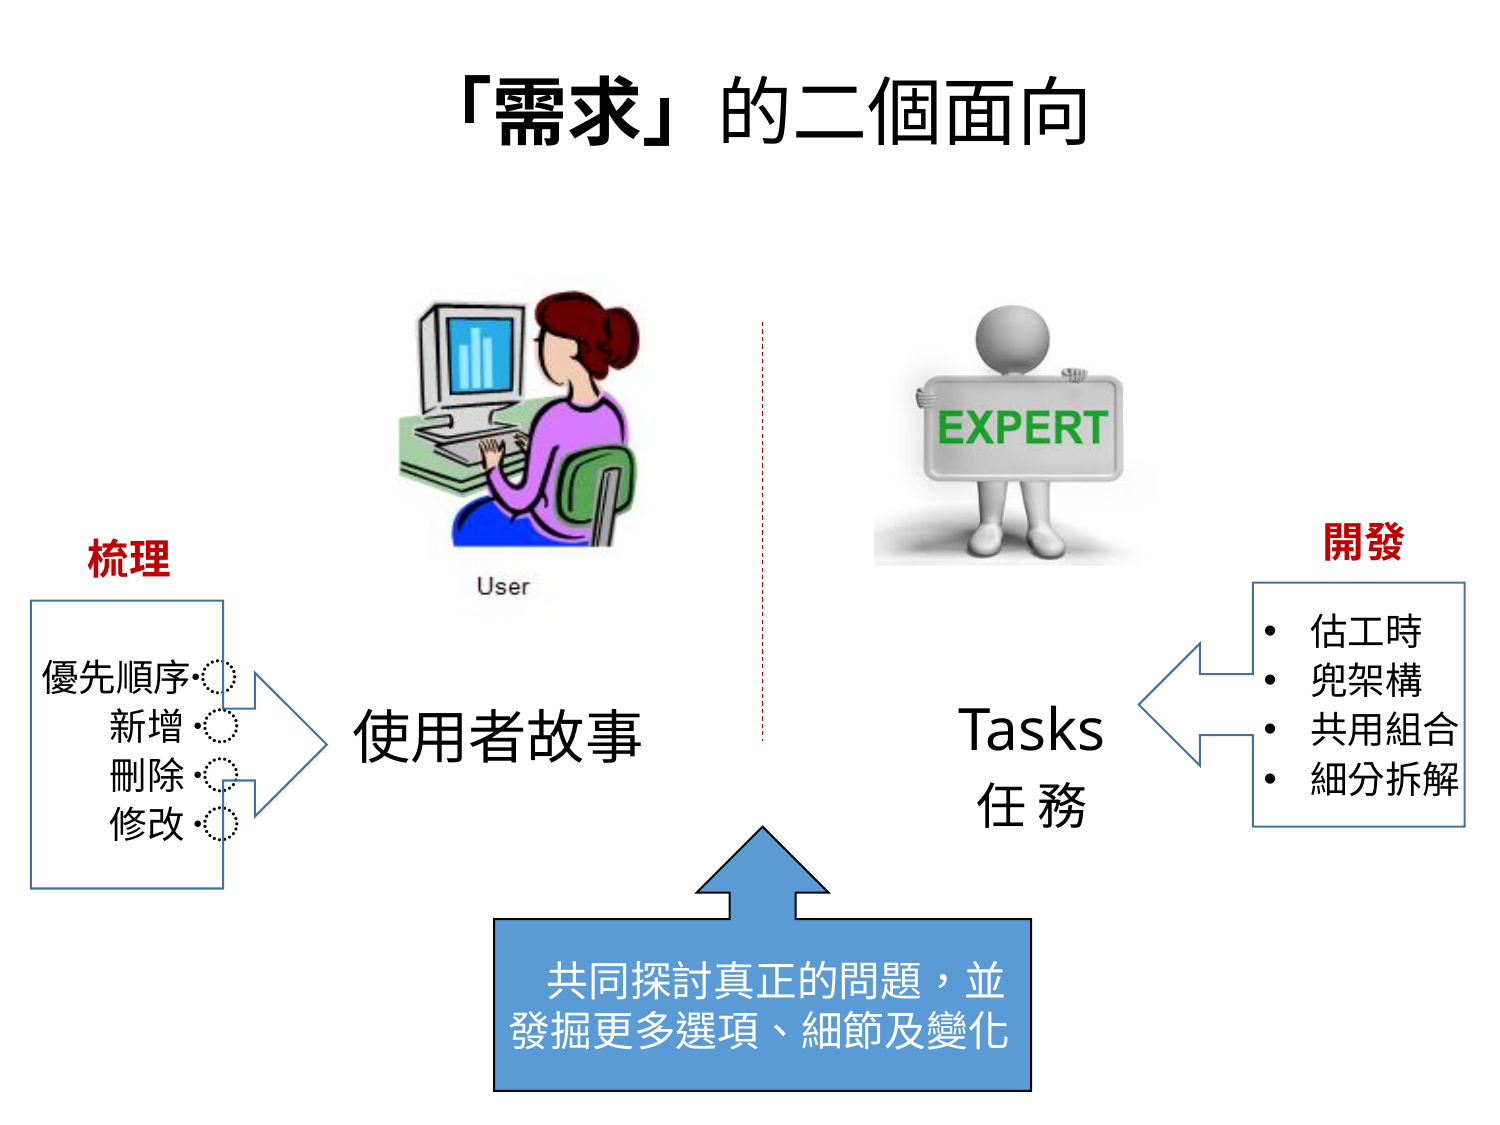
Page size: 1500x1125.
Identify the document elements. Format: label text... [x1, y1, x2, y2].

text_box 開發 [1308, 508, 1422, 574]
text_box [29, 599, 329, 890]
text_box Tasks [943, 684, 1121, 770]
text_box [1137, 581, 1466, 828]
picture [874, 298, 1169, 566]
text_box 「需求」的二個面向 [402, 56, 1107, 162]
picture [386, 238, 663, 618]
text_box 梳理 [73, 525, 187, 590]
text_box 使用者故事 [337, 693, 707, 778]
text_box 任 務 [961, 767, 1103, 842]
text_box 優先順序〮 新增 〮 刪除 〮 修改 〮 [26, 646, 255, 899]
text_box 共同探討真正的問題，並發掘更多選項、細節及變化 [493, 825, 1033, 1092]
text_box 估工時 兜架構 共用組合 細分拆解 [1248, 600, 1500, 853]
